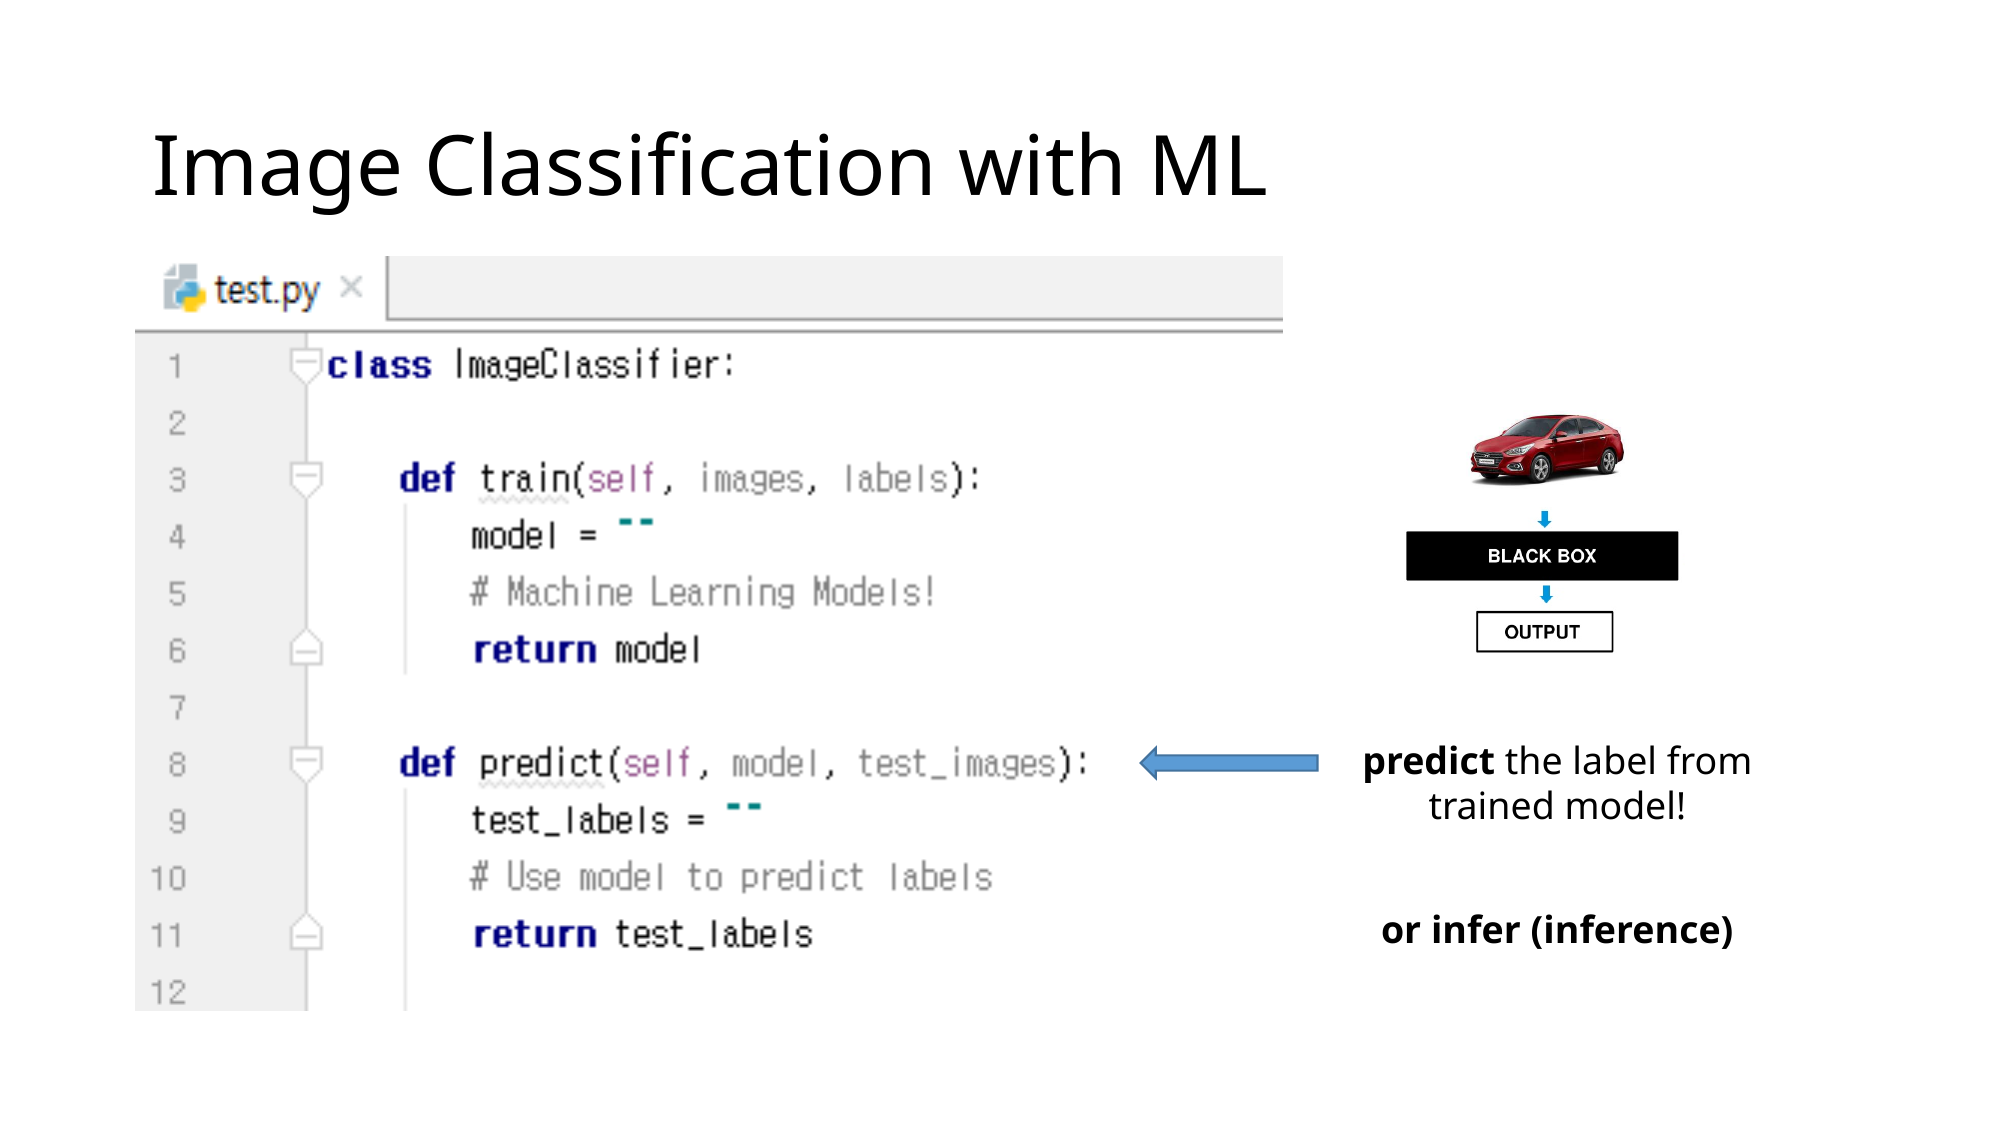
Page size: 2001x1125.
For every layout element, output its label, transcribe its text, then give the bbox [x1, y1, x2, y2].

picture [1374, 394, 1685, 671]
text_box [1283, 754, 1319, 772]
picture [135, 256, 1283, 1011]
text_box or infer (inference) [1366, 898, 1749, 958]
title Image Classification with ML [137, 59, 1863, 278]
text_box predict the label from trained model! [1347, 729, 1768, 835]
